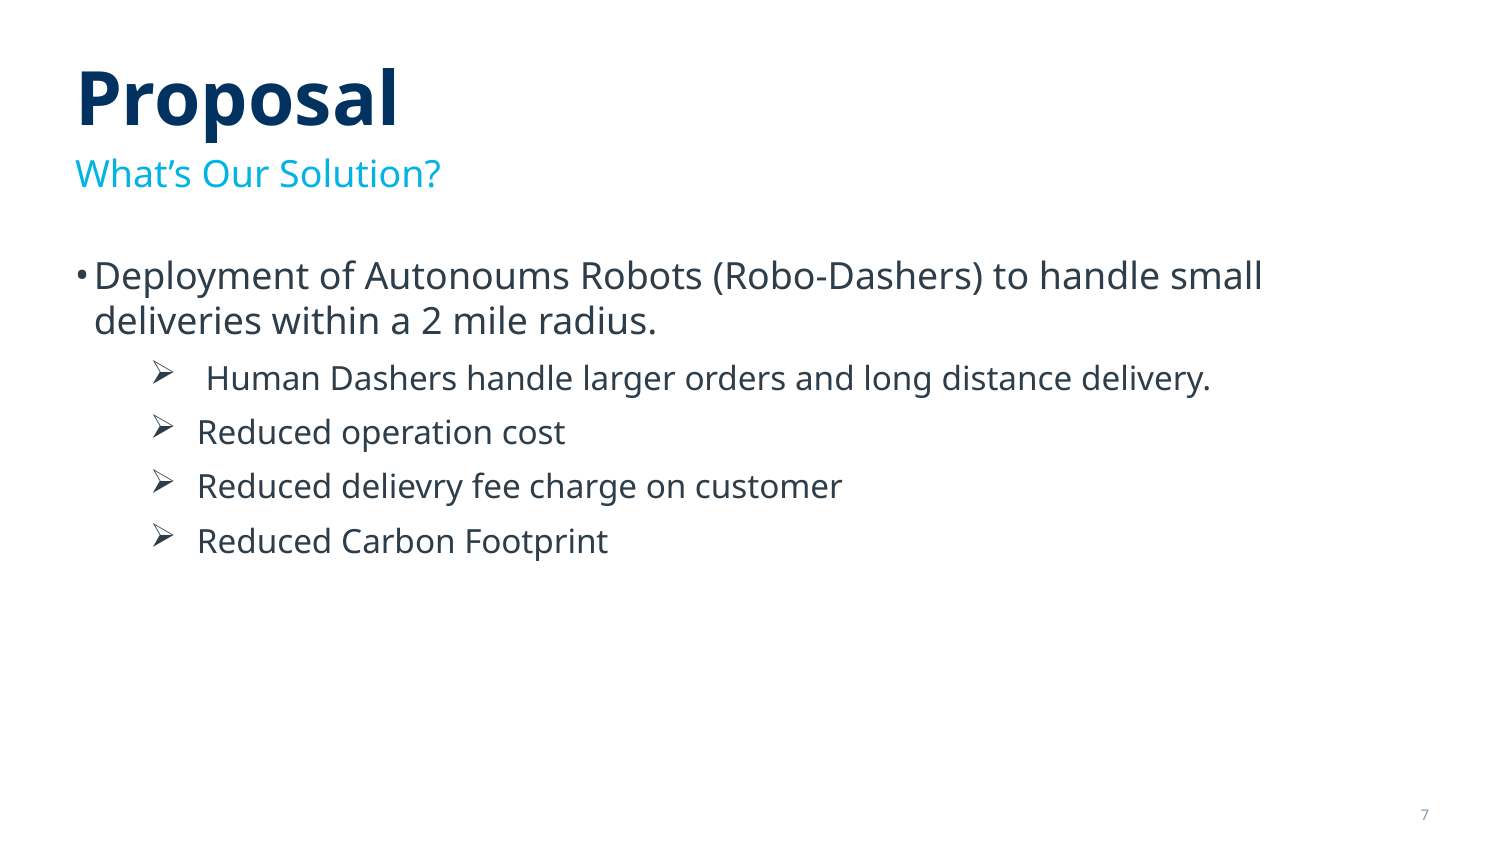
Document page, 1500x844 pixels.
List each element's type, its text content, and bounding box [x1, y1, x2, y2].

list What’s Our Solution? [75, 150, 1425, 201]
title Proposal [75, 50, 1425, 148]
slide_number 7 [1416, 806, 1434, 826]
list Deployment of Autonoums Robots (Robo-Dashers) to handle small deliveries within a 2 mile radius. Human Dashers handle larger orders and long distance delivery. Reduced operation cost Reduced delievry fee charge on customer Reduced Carbon Footprint [75, 231, 1425, 700]
